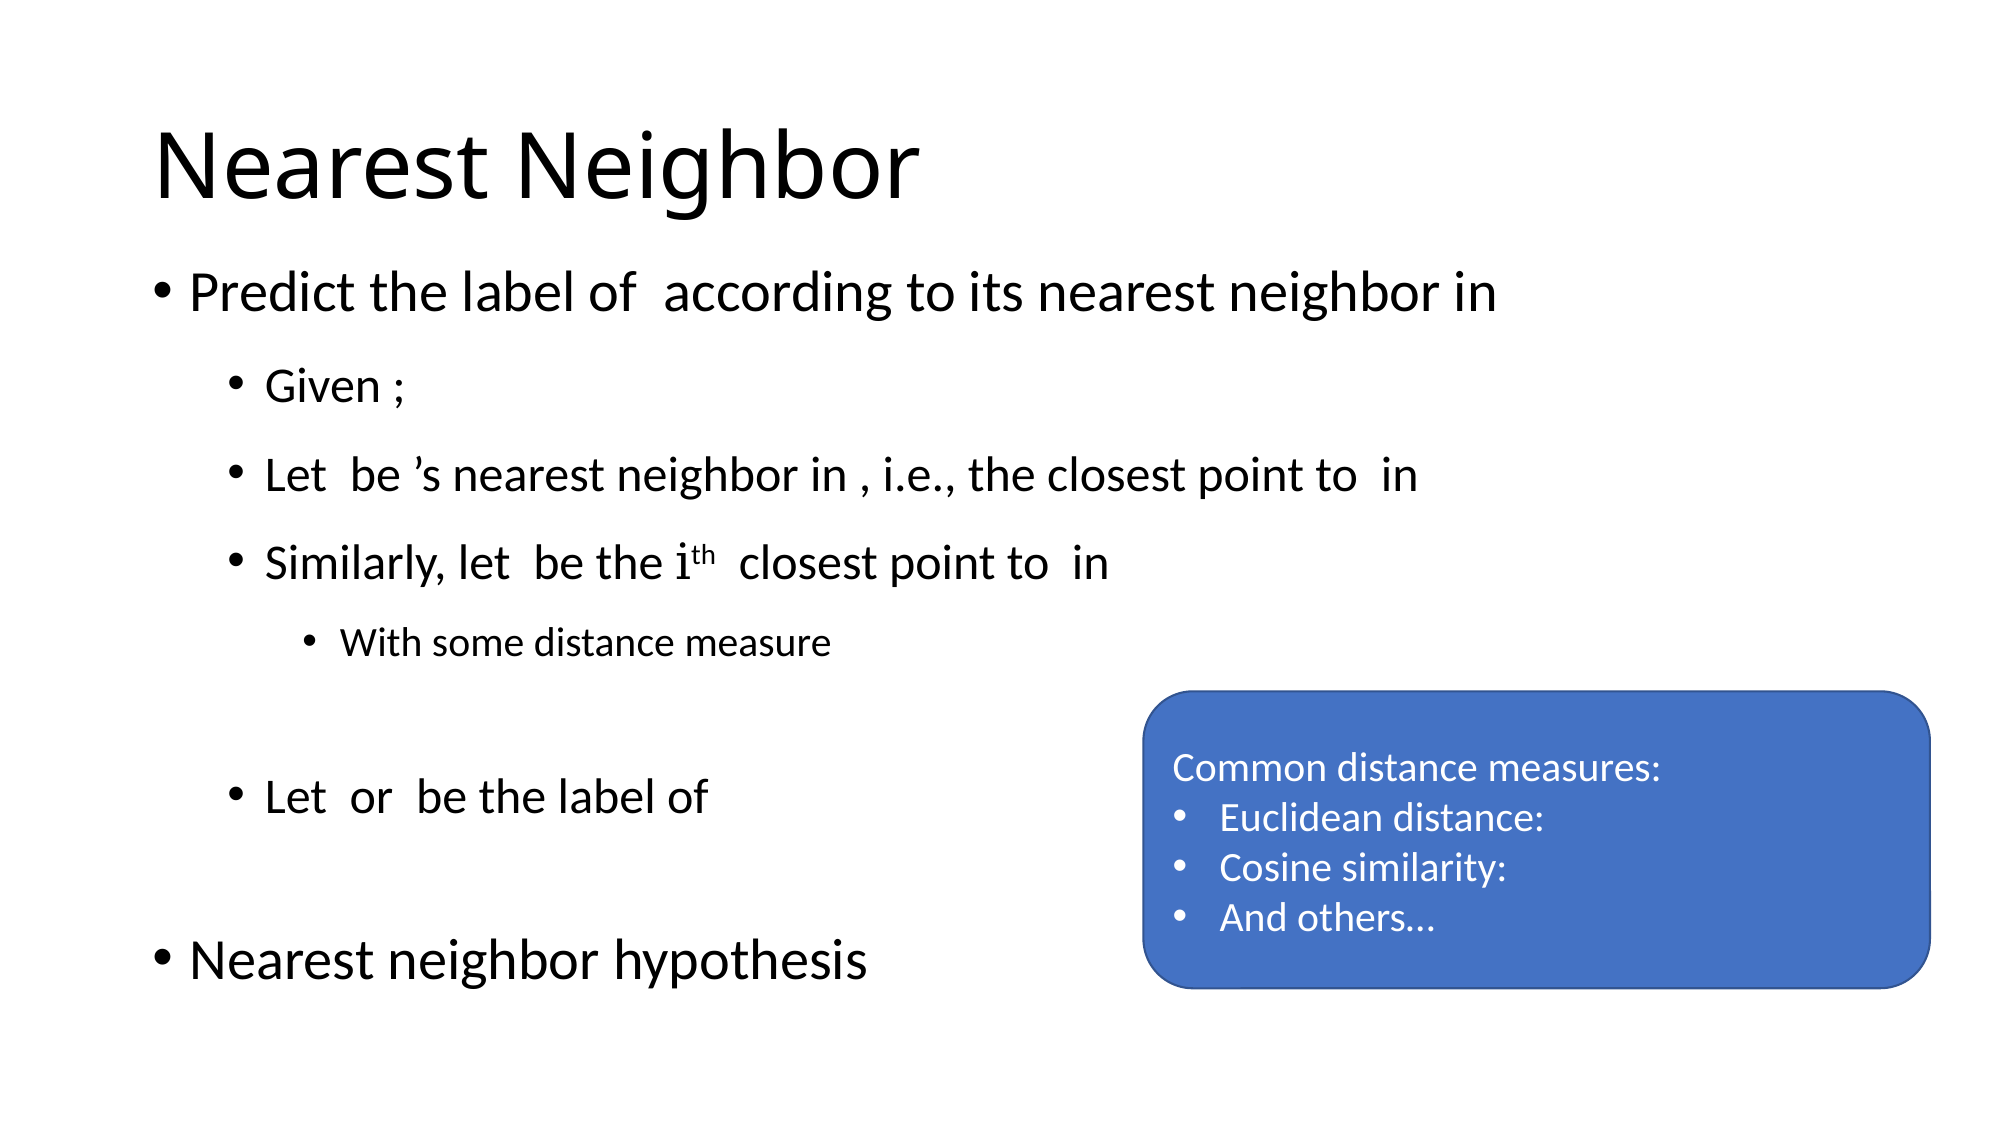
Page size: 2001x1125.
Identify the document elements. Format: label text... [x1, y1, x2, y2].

title Nearest Neighbor [137, 59, 1863, 278]
